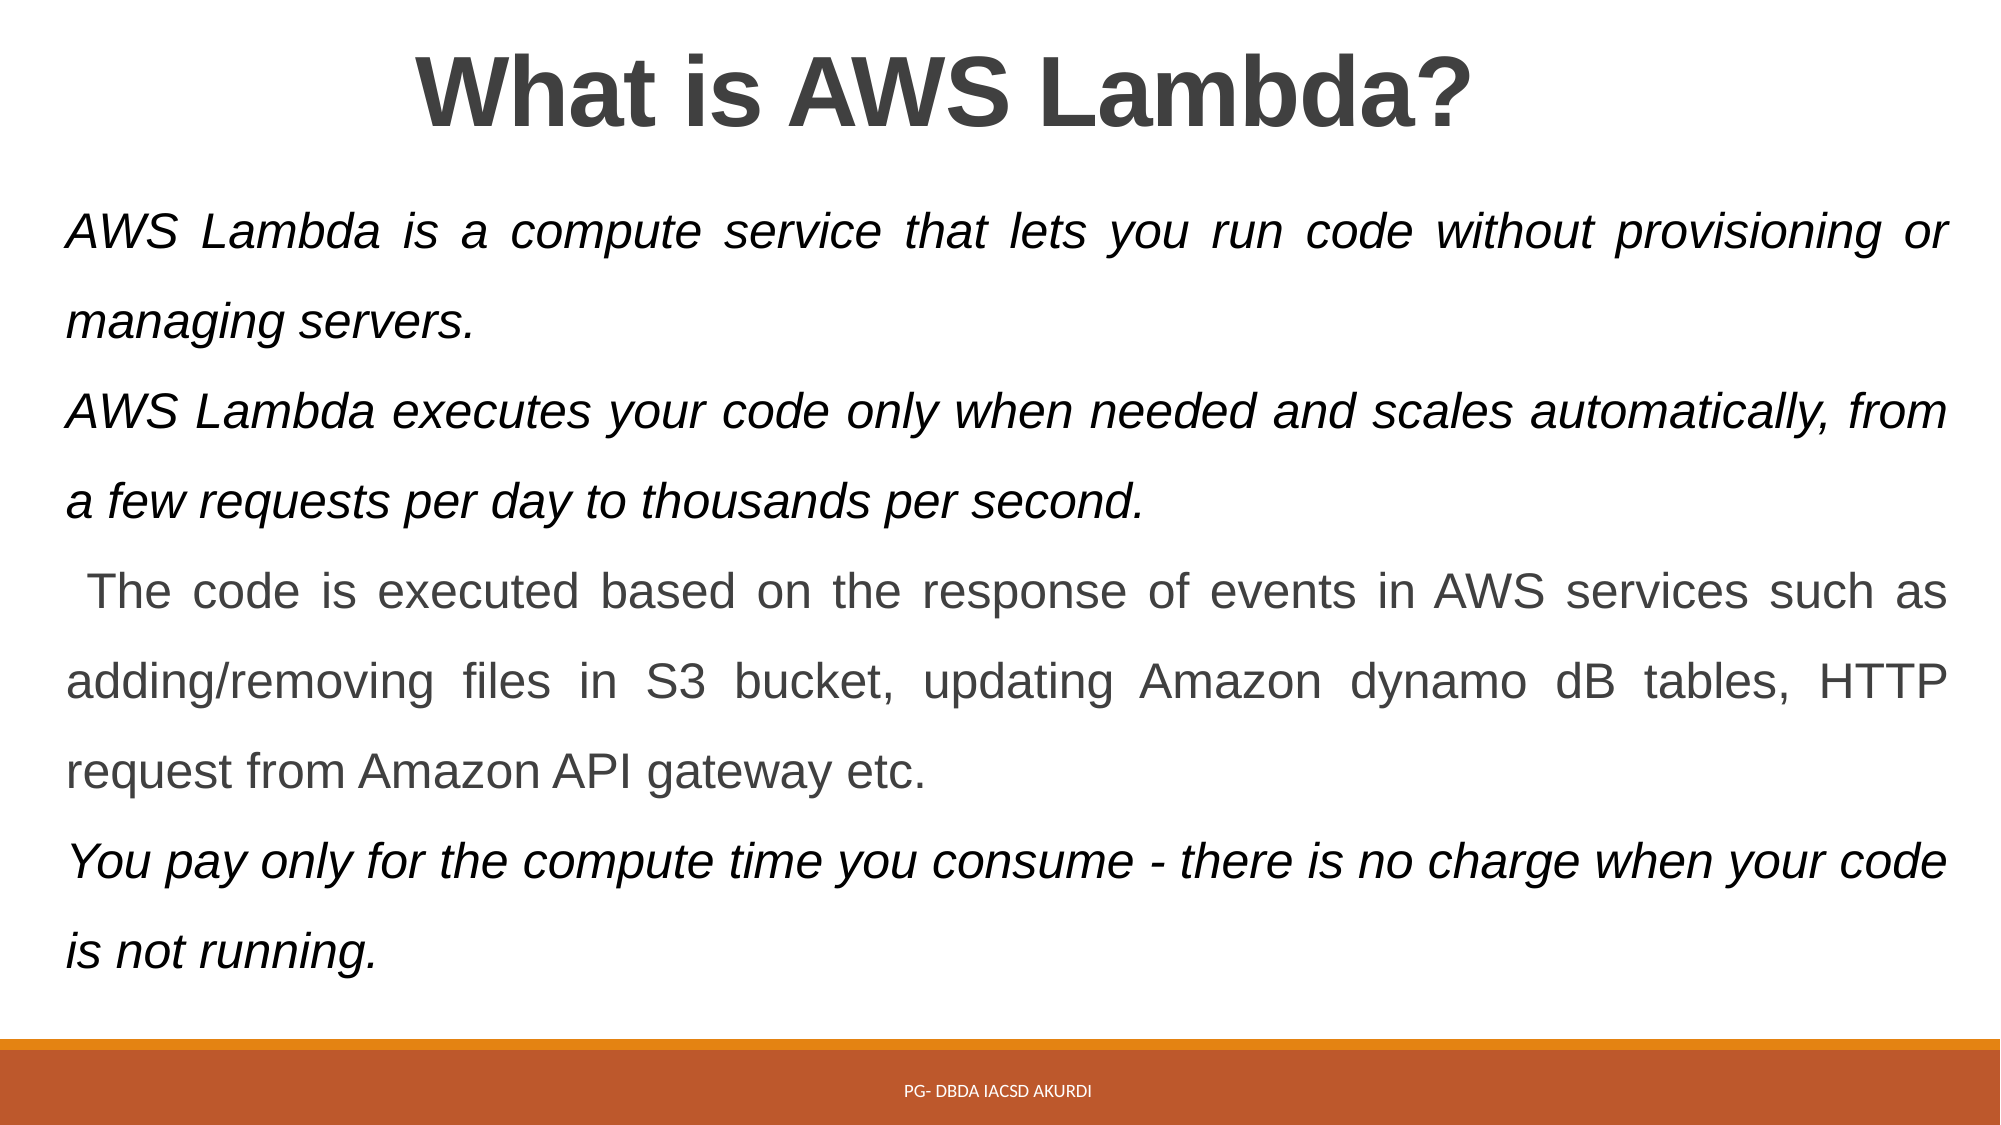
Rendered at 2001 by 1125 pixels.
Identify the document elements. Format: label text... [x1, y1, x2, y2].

list AWS Lambda is a compute service that lets you run code without provisioning or managing servers. AWS Lambda executes your code only when needed and scales automatically, from a few requests per day to thousands per second. The code is executed based on the response of events in AWS services such as adding/removing files in S3 bucket, updating Amazon dynamo dB tables, HTTP request from Amazon API gateway etc. You pay only for the compute time you consume - there is no charge when your code is not running. [35, 160, 1965, 1076]
title What is AWS Lambda? [83, 5, 1809, 155]
footer PG- DBDA IACSD Akurdi [604, 1059, 1396, 1120]
